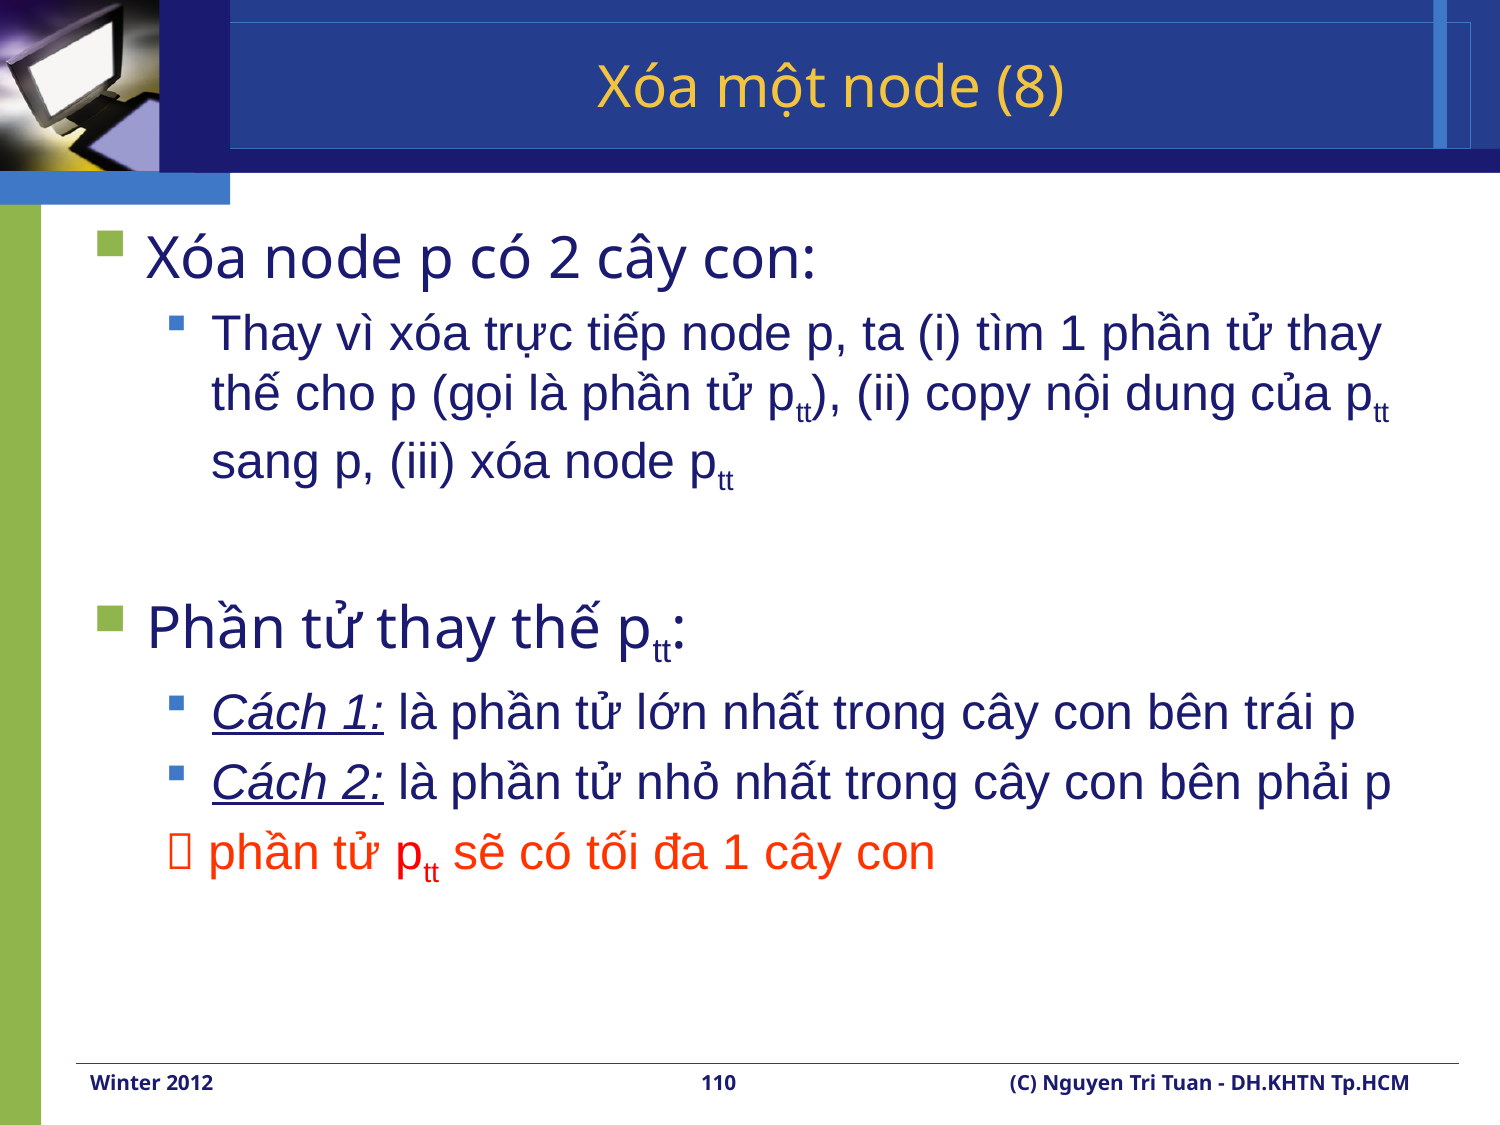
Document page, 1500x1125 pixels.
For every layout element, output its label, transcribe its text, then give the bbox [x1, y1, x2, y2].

title Xóa một node (8) [225, 38, 1438, 131]
list Xóa node p có 2 cây con: Thay vì xóa trực tiếp node p, ta (i) tìm 1 phần tử thay thế cho p (gọi là phần tử ptt), (ii) copy nội dung của ptt sang p, (iii) xóa node ptt Phần tử thay thế ptt: Cách 1: là phần tử lớn nhất trong cây con bên trái p Cách 2: là phần tử nhỏ nhất trong cây con bên phải p  phần tử ptt sẽ có tối đa 1 cây con [75, 212, 1425, 1074]
picture [0, 0, 159, 171]
slide_number Winter 2012 [74, 1062, 426, 1125]
slide_number 110 [599, 1074, 838, 1125]
footer (C) Nguyen Tri Tuan - DH.KHTN Tp.HCM [887, 1062, 1426, 1125]
